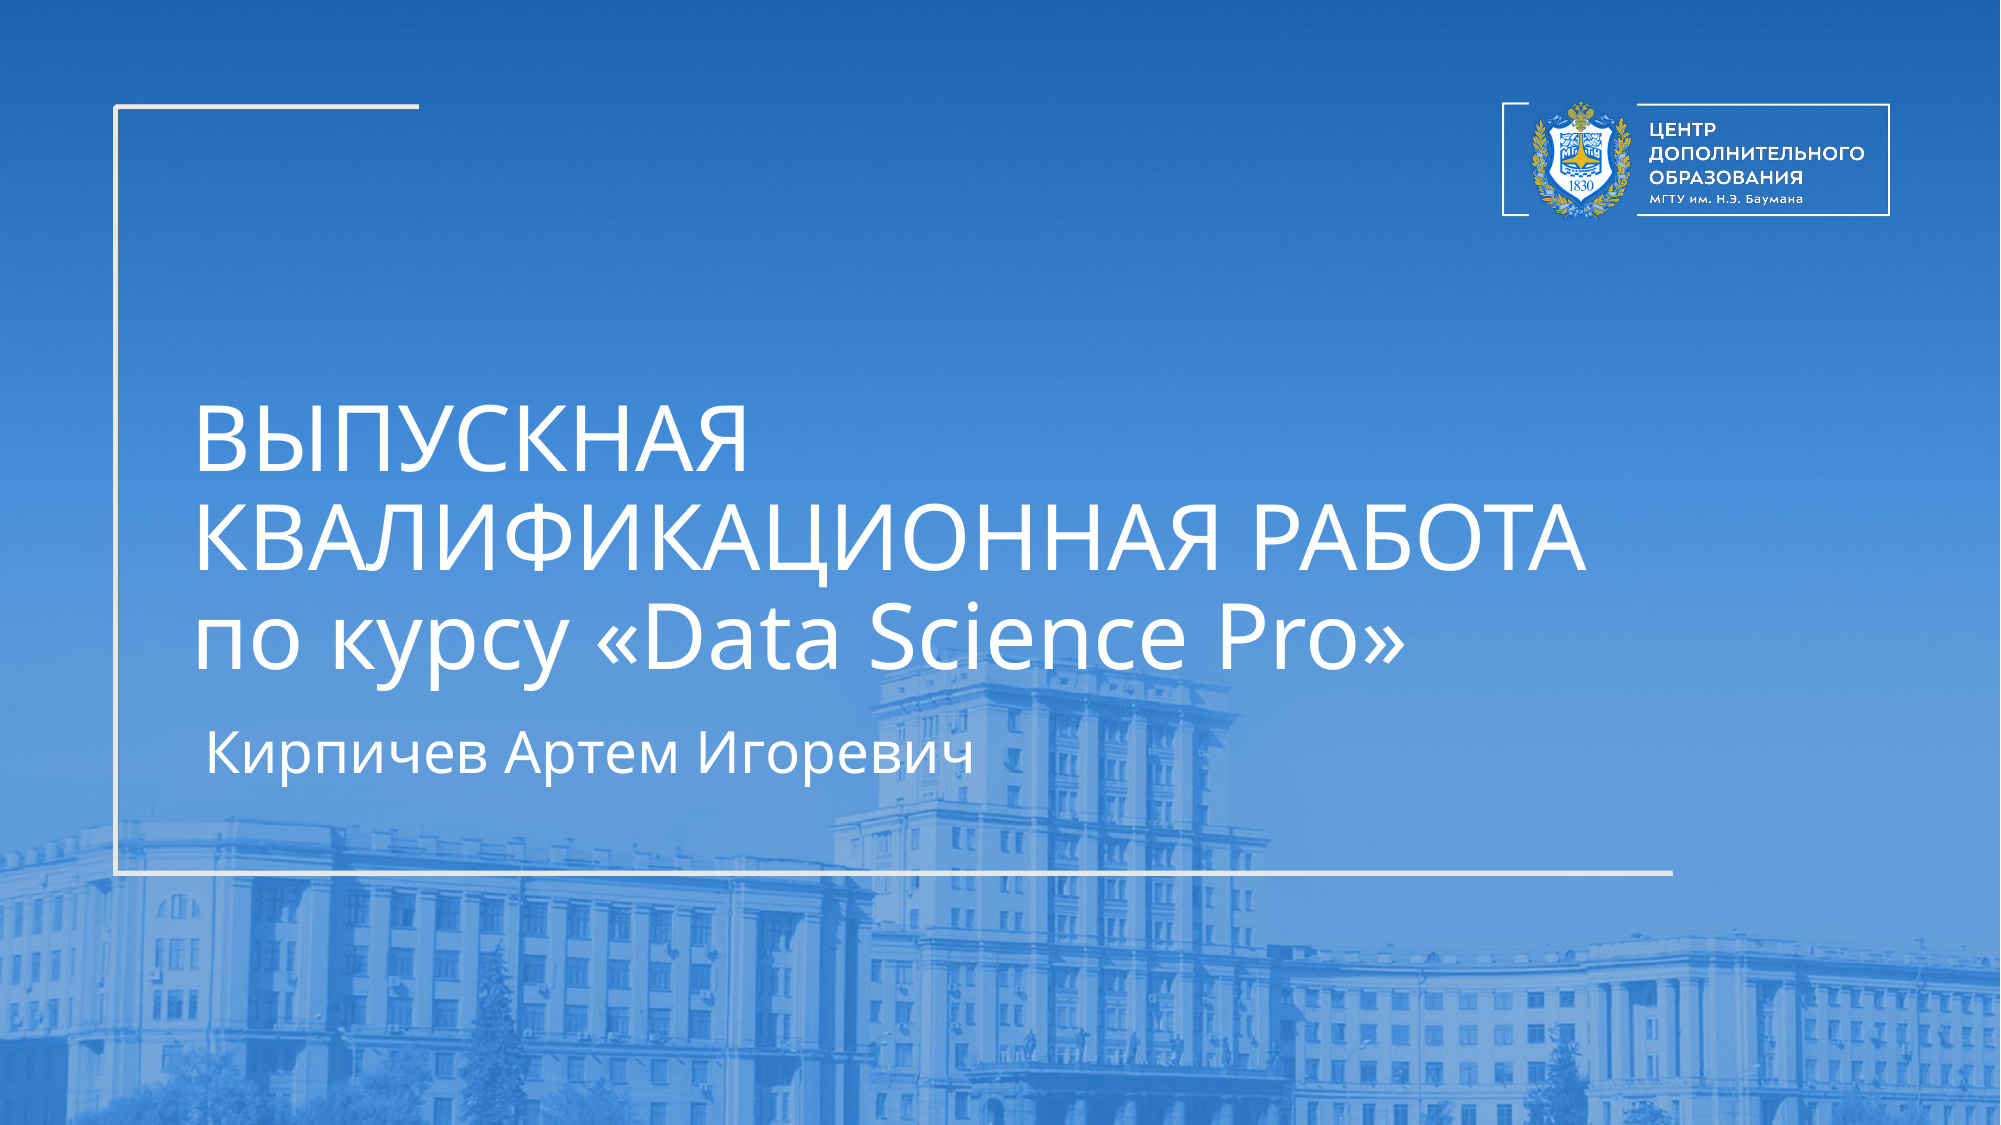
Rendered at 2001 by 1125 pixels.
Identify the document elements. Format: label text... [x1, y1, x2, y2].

title ВЫПУСКНАЯ КВАЛИФИКАЦИОННАЯ РАБОТА по курсу «Data Science Pro» [176, 136, 1673, 697]
subtitle Кирпичев Артем Игоревич [176, 715, 1673, 860]
picture [0, 0, 2000, 1125]
